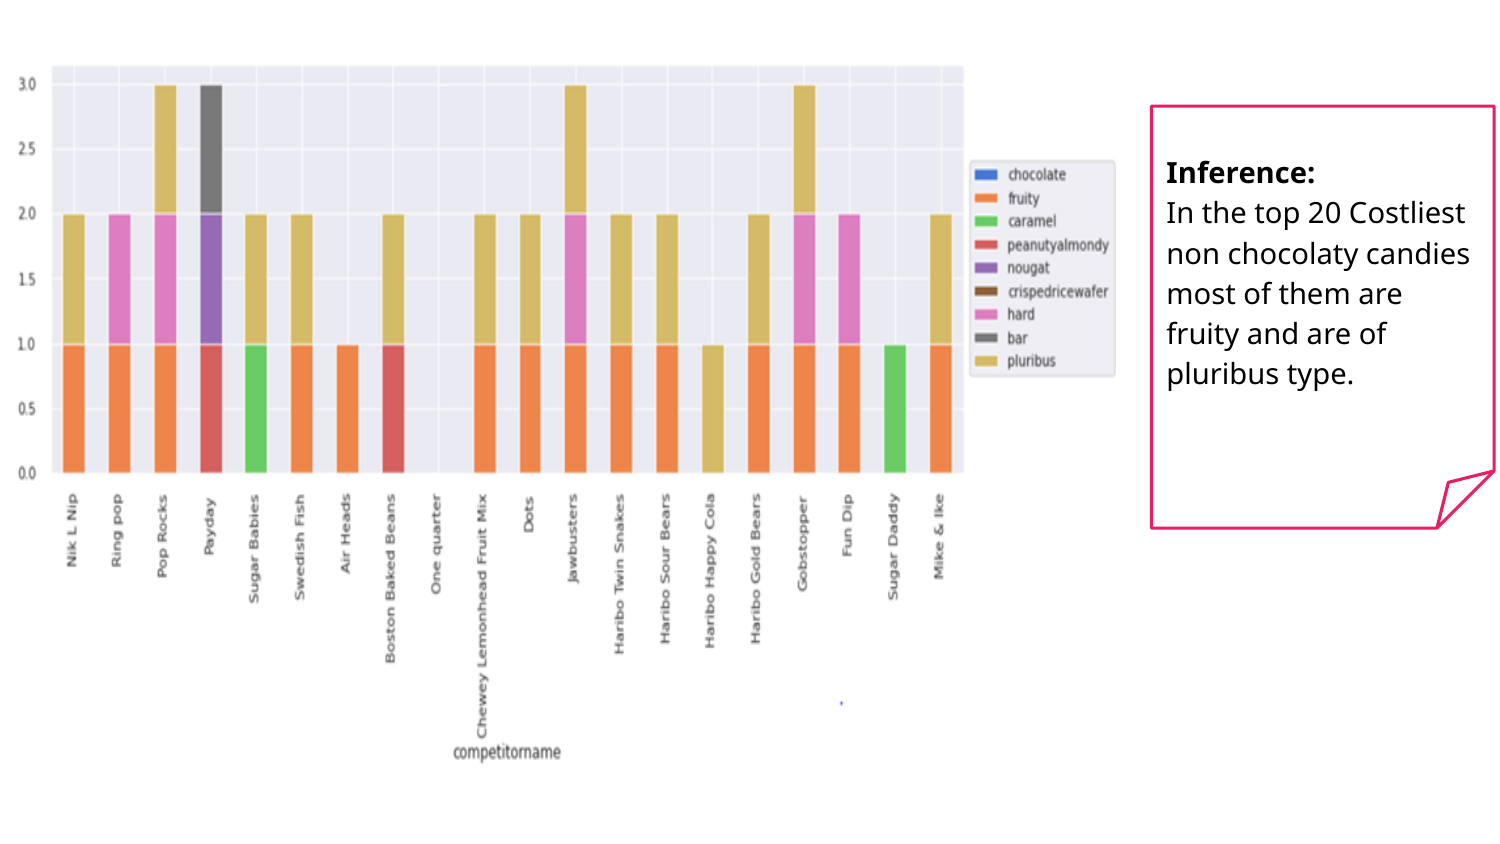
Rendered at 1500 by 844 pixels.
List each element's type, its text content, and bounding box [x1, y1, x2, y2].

picture [13, 59, 1116, 769]
text_box Inference: In the top 20 Costliest non chocolaty candies most of them are fruity and are of pluribus type. [1151, 106, 1495, 529]
